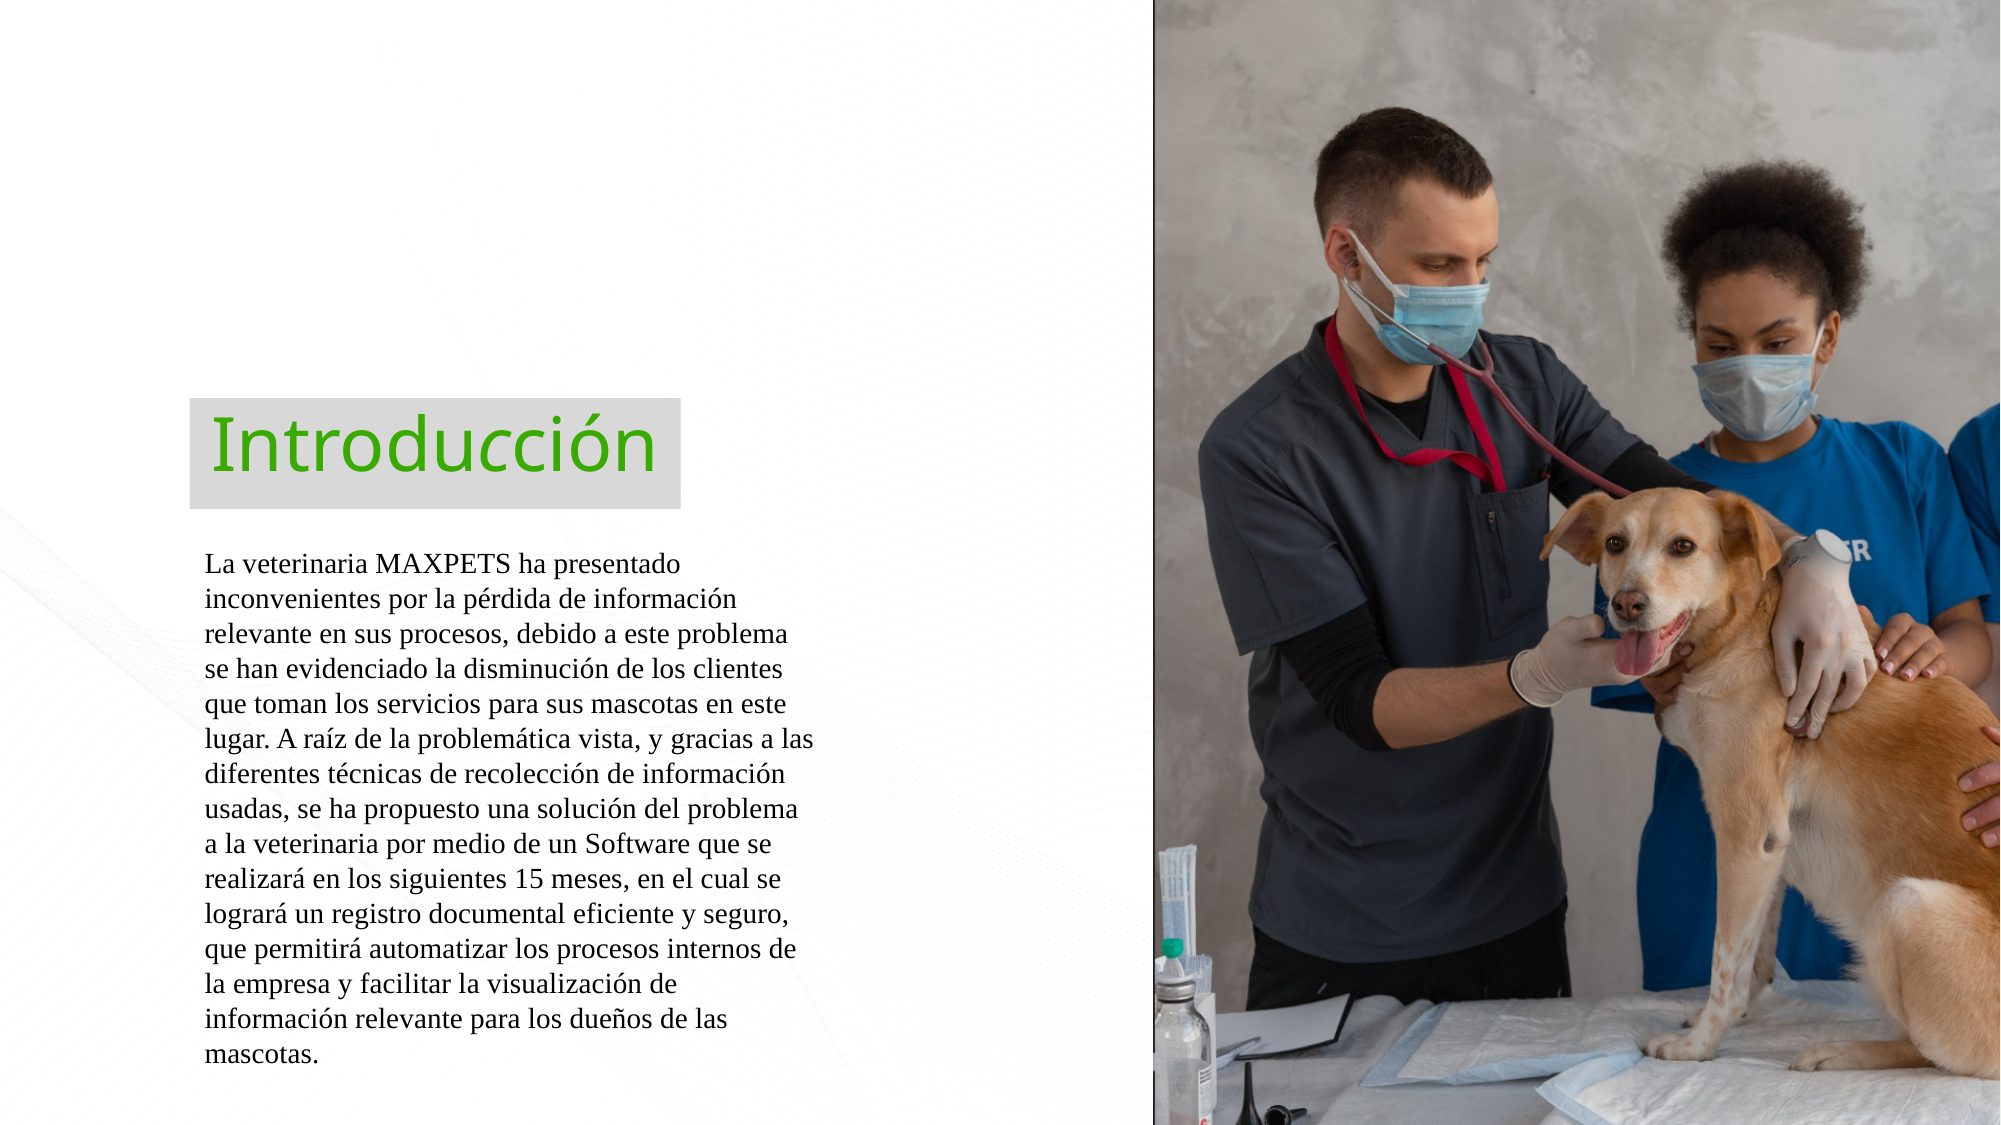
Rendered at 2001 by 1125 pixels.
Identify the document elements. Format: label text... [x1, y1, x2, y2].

text_box Introducción [191, 399, 679, 511]
text_box La veterinaria MAXPETS ha presentado inconvenientes por la pérdida de información relevante en sus procesos, debido a este problema se han evidenciado la disminución de los clientes que toman los servicios para sus mascotas en este lugar. A raíz de la problemática vista, y gracias a las diferentes técnicas de recolección de información usadas, se ha propuesto una solución del problema a la veterinaria por medio de un Software que se realizará en los siguientes 15 meses, en el cual se logrará un registro documental eficiente y seguro, que permitirá automatizar los procesos internos de la empresa y facilitar la visualización de información relevante para los dueños de las mascotas. [189, 537, 830, 1077]
picture [0, 0, 2001, 1125]
